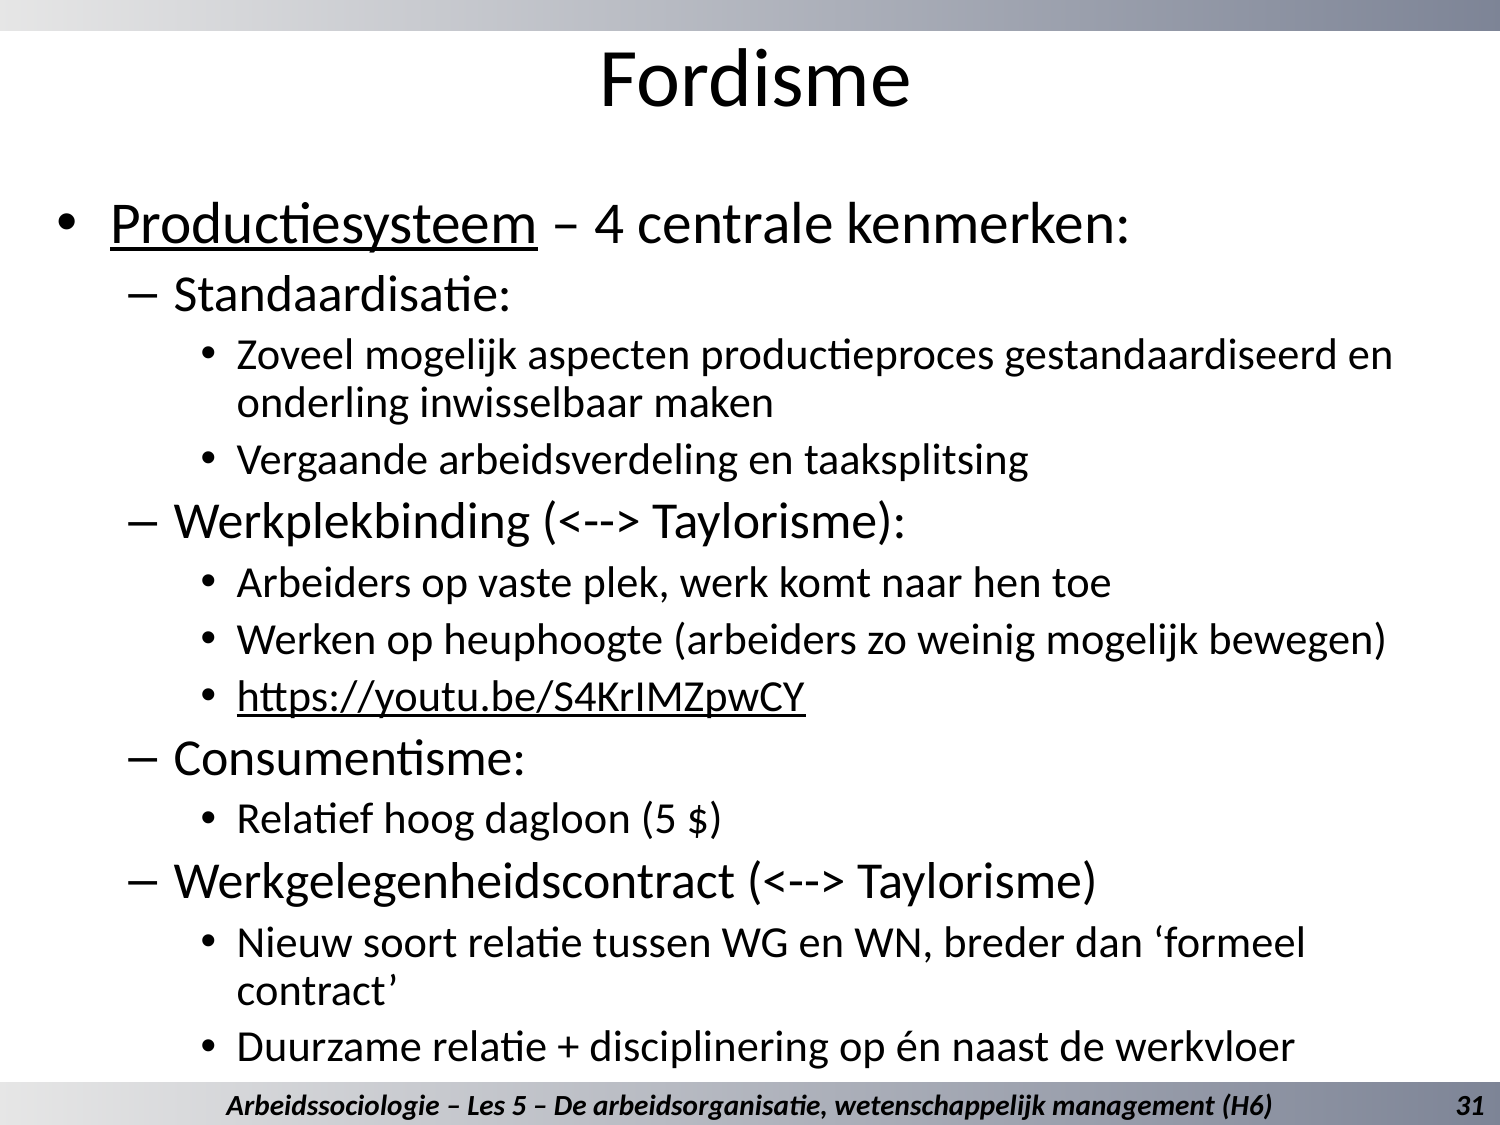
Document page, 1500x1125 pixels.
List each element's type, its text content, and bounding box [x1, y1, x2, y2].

text_box 31 [1074, 1082, 1500, 1125]
title Fordisme [41, 31, 1471, 143]
list Productiesysteem – 4 centrale kenmerken: Standaardisatie: Zoveel mogelijk aspecten productieproces gestandaardiseerd en onderling inwisselbaar maken Vergaande arbeidsverdeling en taaksplitsing Werkplekbinding (<--> Taylorisme): Arbeiders op vaste plek, werk komt naar hen toe Werken op heuphoogte (arbeiders zo weinig mogelijk bewegen) https://youtu.be/S4KrIMZpwCY Consumentisme: Relatief hoog dagloon (5 $) Werkgelegenheidscontract (<--> Taylorisme) Nieuw soort relatie tussen WG en WN, breder dan ‘formeel contract’ Duurzame relatie + disciplinering op én naast de werkvloer [41, 184, 1459, 1082]
text_box [0, 0, 1500, 31]
footer Arbeidssociologie – Les 5 – De arbeidsorganisatie, wetenschappelijk management (H6) [0, 1082, 1074, 1125]
